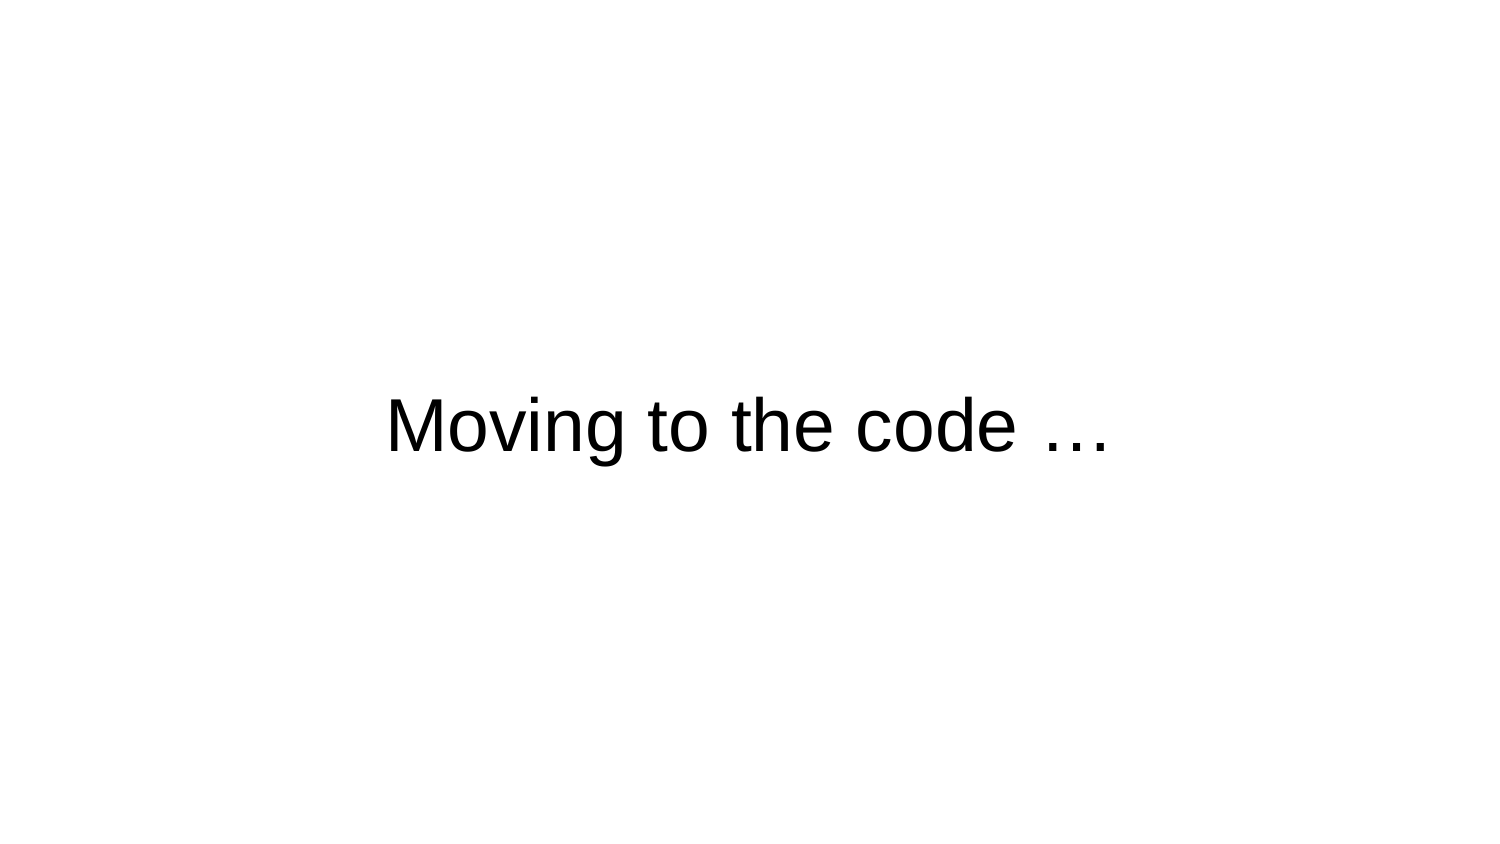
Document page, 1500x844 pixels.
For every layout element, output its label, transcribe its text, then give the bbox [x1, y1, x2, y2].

title Moving to the code … [51, 352, 1449, 491]
